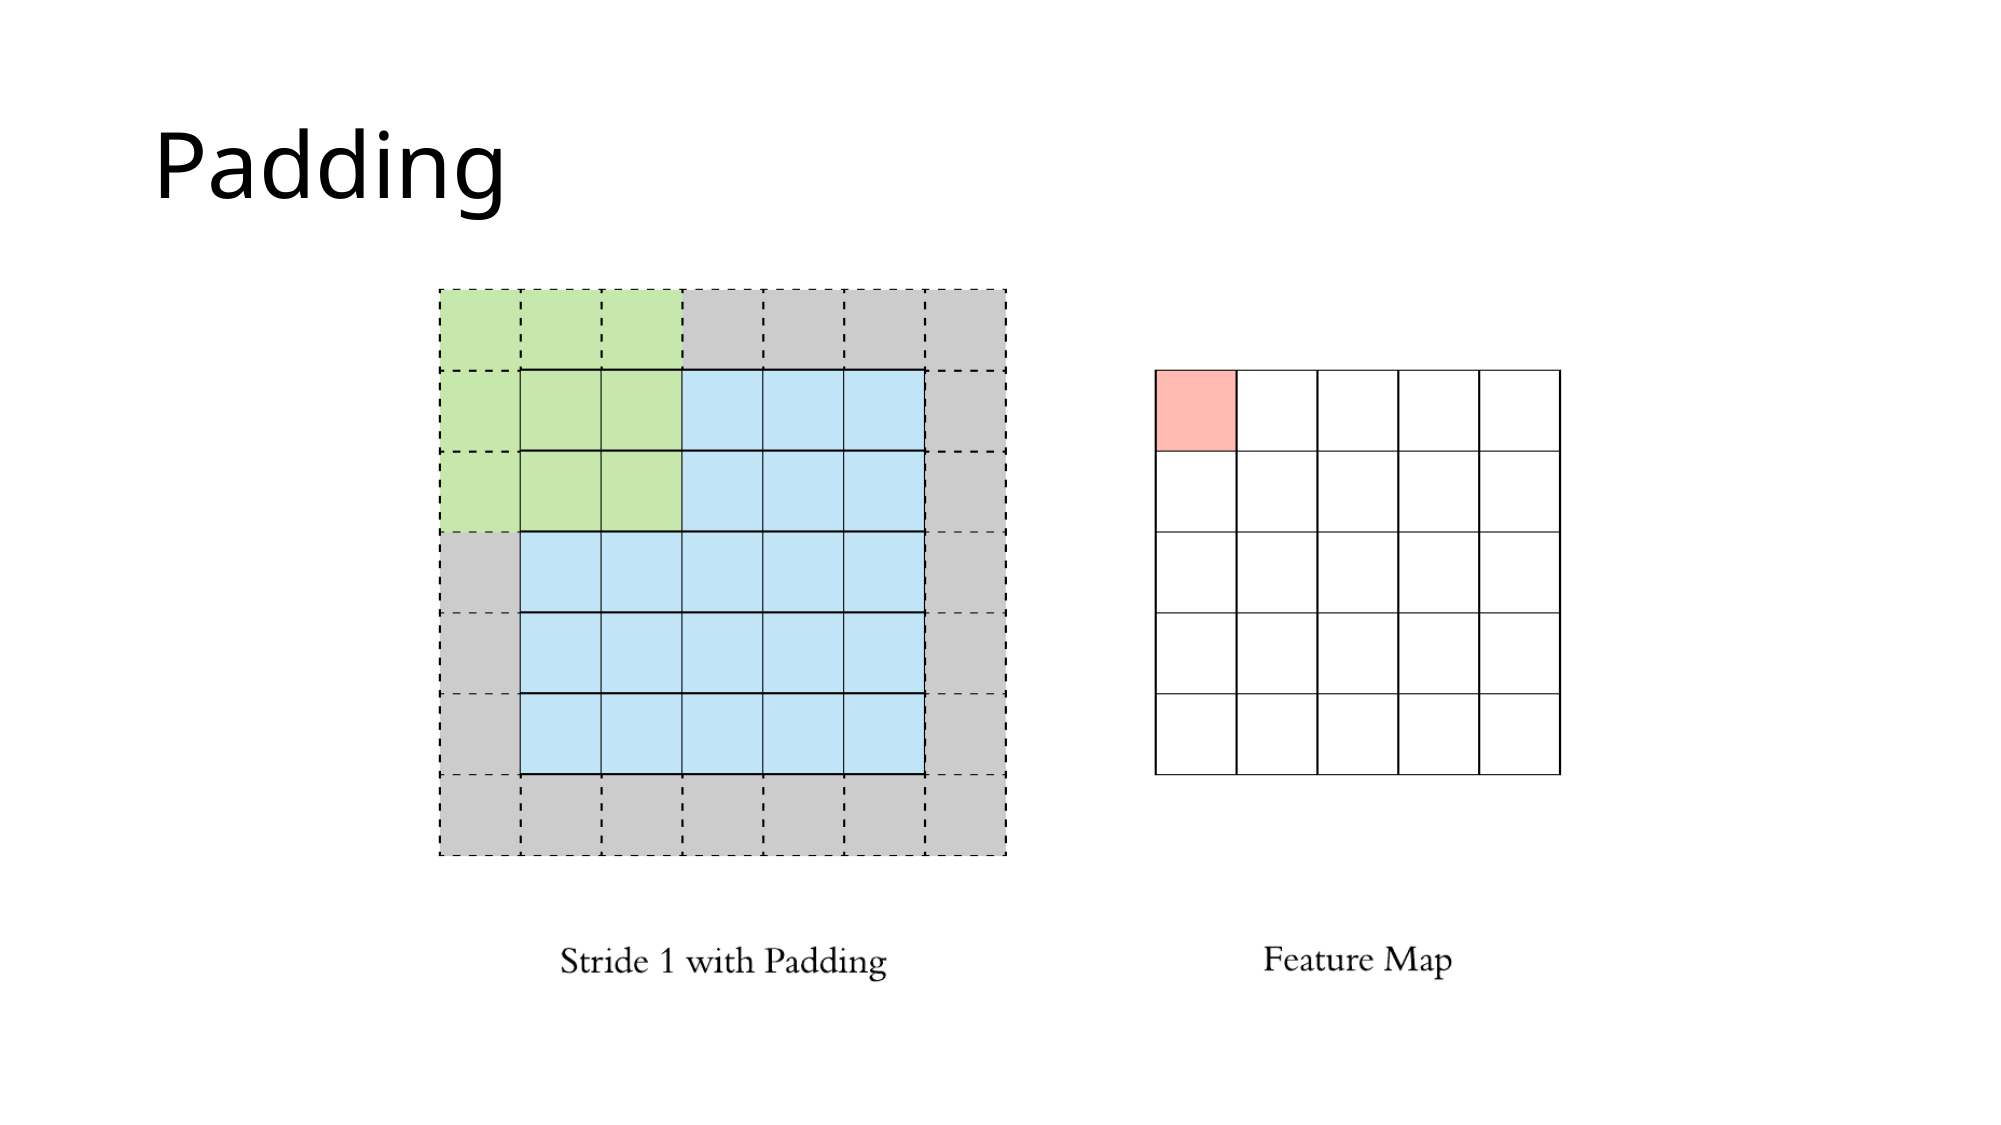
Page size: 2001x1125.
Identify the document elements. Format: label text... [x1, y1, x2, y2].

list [427, 277, 1573, 992]
title Padding [137, 59, 1863, 278]
